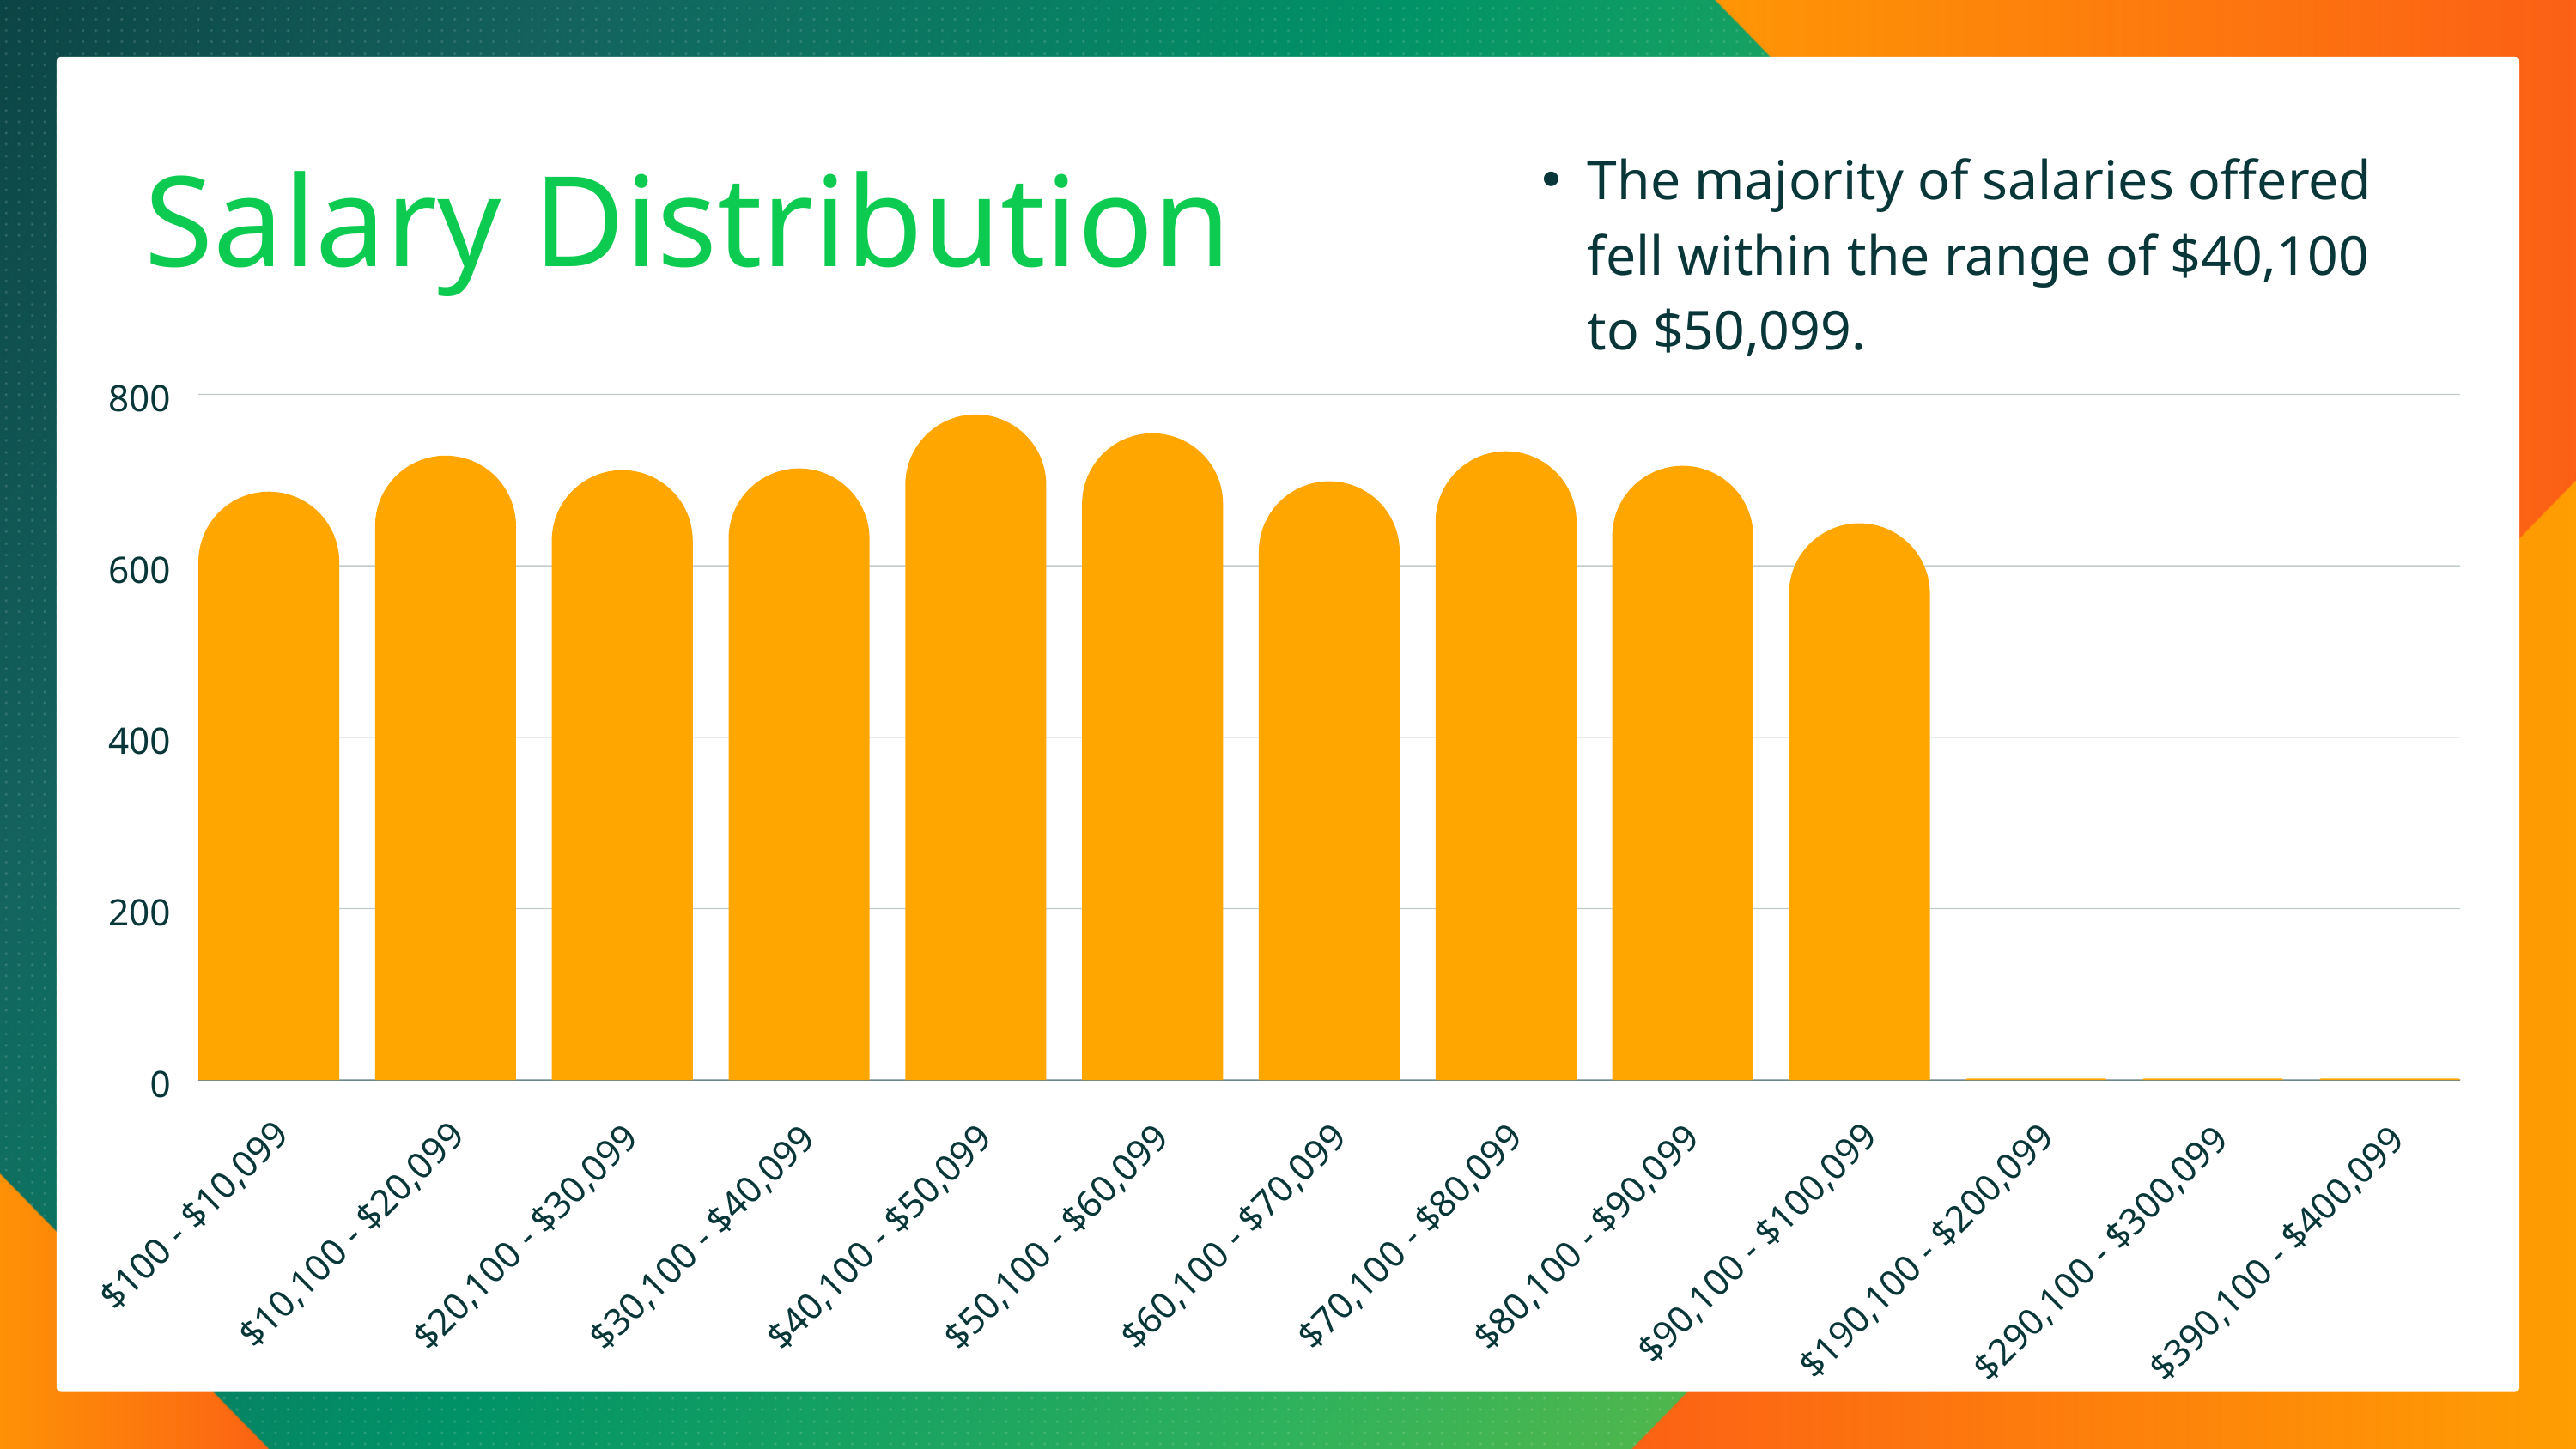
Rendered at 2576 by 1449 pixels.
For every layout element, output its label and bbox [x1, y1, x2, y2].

text_box [82, 373, 2461, 1397]
text_box [56, 56, 2520, 1392]
text_box [0, 0, 2576, 1449]
